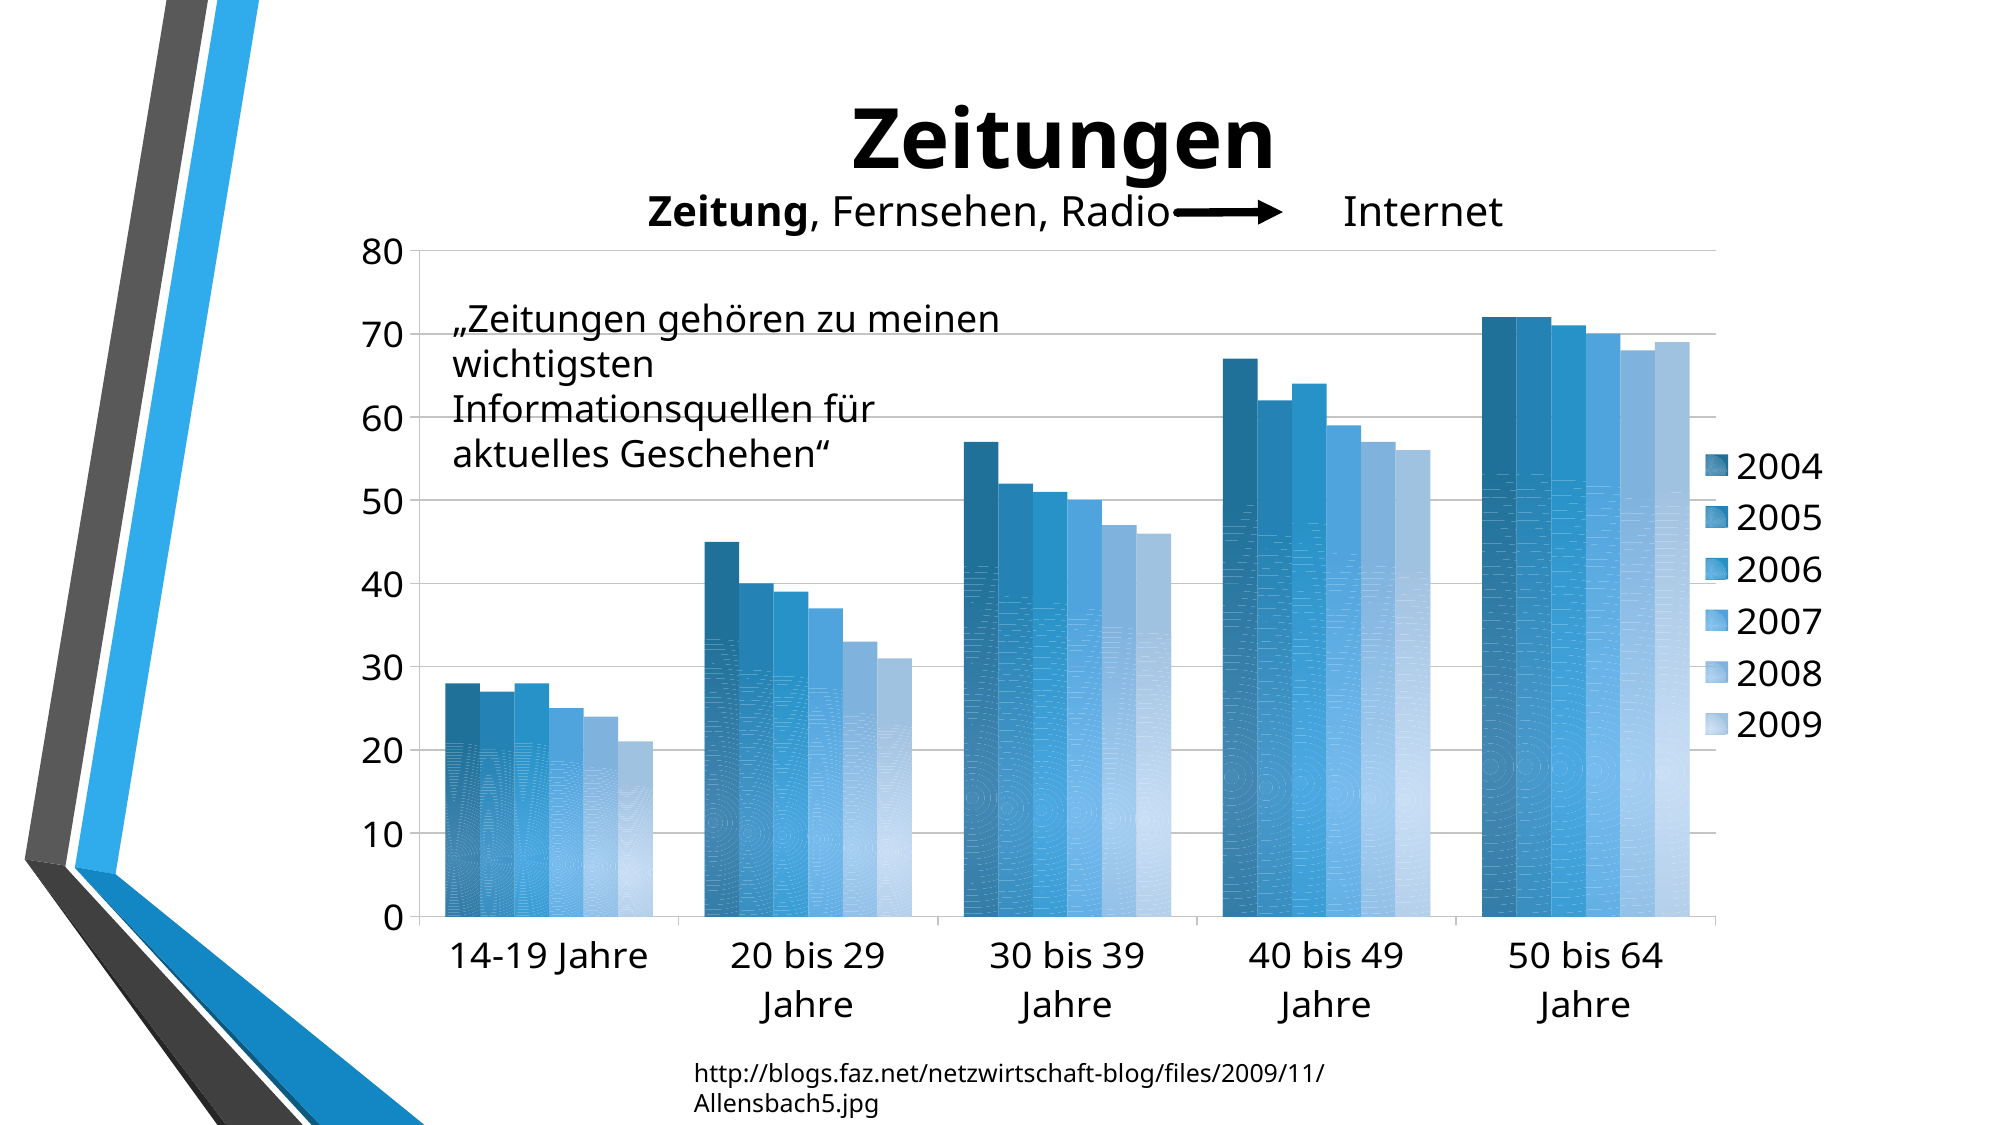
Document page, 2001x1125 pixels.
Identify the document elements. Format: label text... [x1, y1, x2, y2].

text_box http://blogs.faz.net/netzwirtschaft-blog/files/2009/11/Allensbach5.jpg [679, 1049, 1447, 1125]
chart [335, 218, 1854, 1029]
title Zeitungen Zeitung, Fernsehen, Radio Internet [243, 16, 1887, 304]
